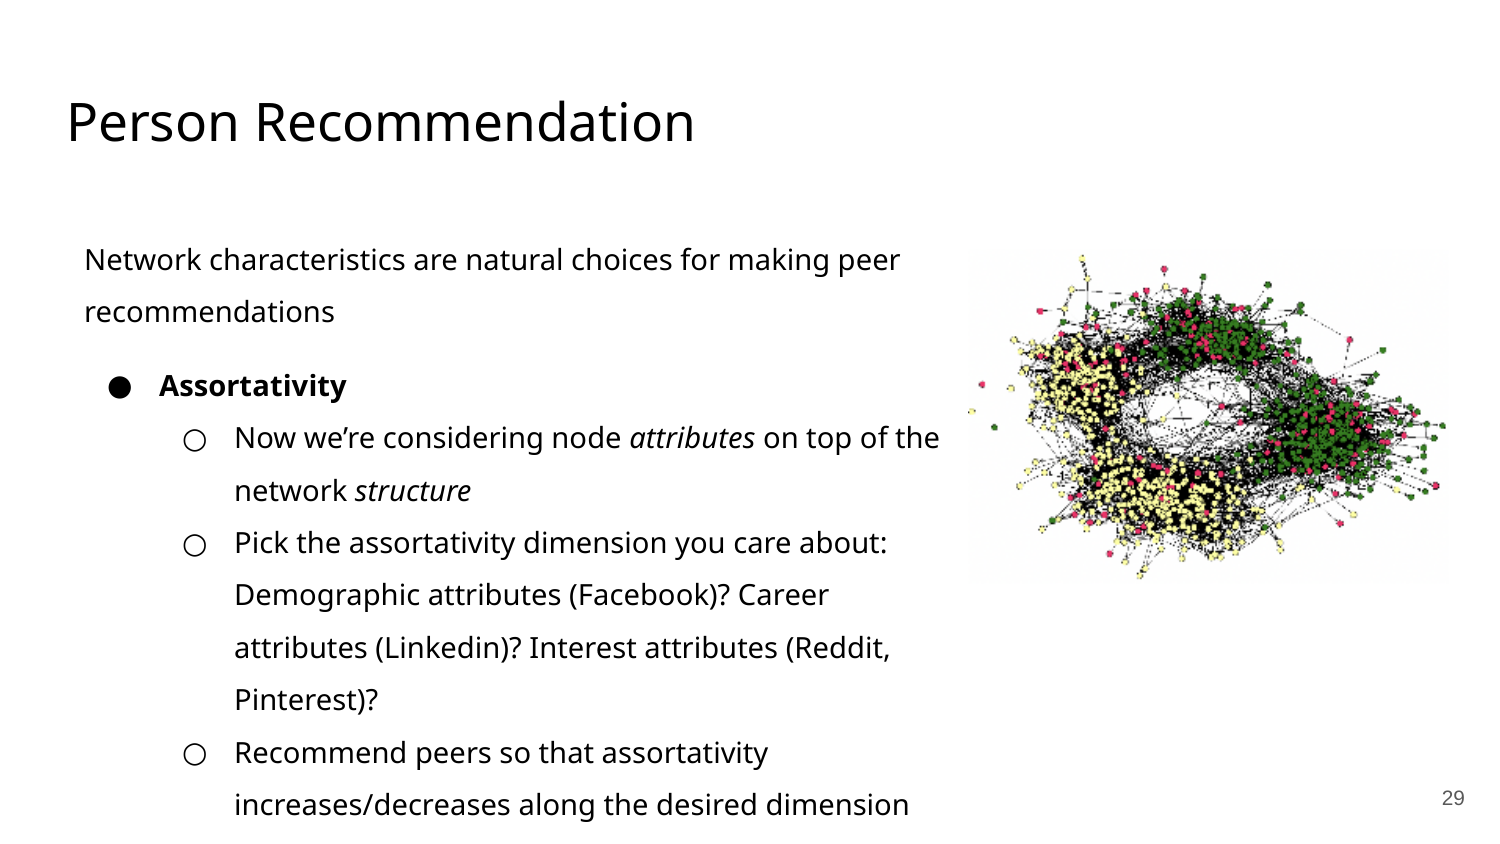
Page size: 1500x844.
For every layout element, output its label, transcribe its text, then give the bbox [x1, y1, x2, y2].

text_box Person Recommendation [51, 72, 1449, 167]
picture [968, 248, 1450, 584]
slide_number 29 [1389, 764, 1480, 830]
text_box Network characteristics are natural choices for making peer recommendations Assortativity Now we’re considering node attributes on top of the network structure Pick the assortativity dimension you care about: Demographic attributes (Facebook)? Career attributes (Linkedin)? Interest attributes (Reddit, Pinterest)? Recommend peers so that assortativity increases/decreases along the desired dimension [69, 208, 969, 774]
